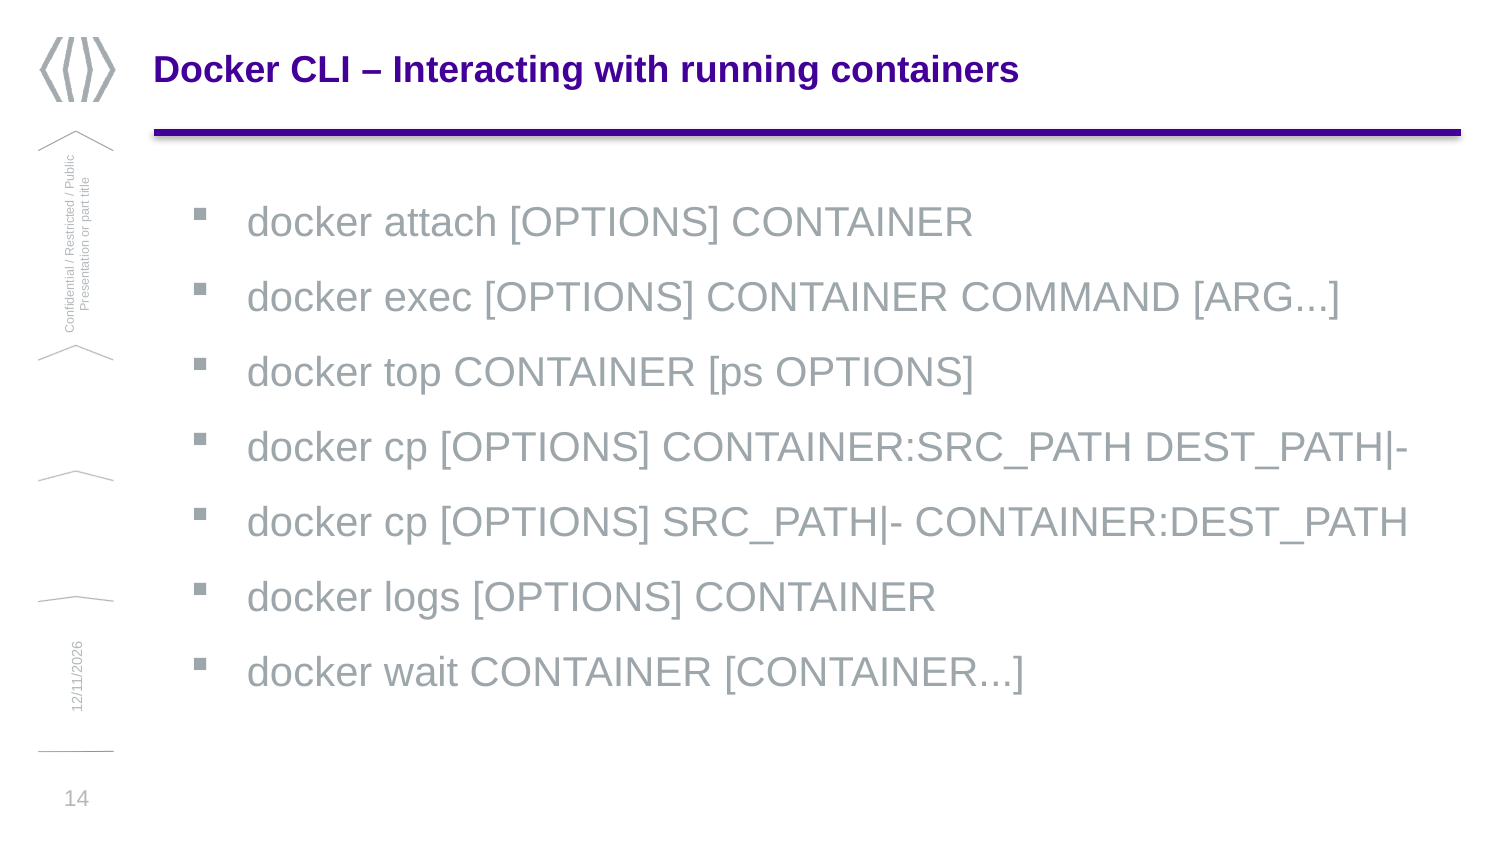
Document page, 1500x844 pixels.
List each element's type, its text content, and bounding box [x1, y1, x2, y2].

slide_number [53, 602, 99, 752]
title Docker CLI – Interacting with running containers [138, 37, 1461, 109]
slide_number 14 [39, 775, 114, 821]
picture [37, 130, 114, 753]
picture [39, 37, 116, 102]
text_box docker attach [OPTIONS] CONTAINER docker exec [OPTIONS] CONTAINER COMMAND [ARG...] docker top CONTAINER [ps OPTIONS] docker cp [OPTIONS] CONTAINER:SRC_PATH DEST_PATH|- docker cp [OPTIONS] SRC_PATH|- CONTAINER:DEST_PATH docker logs [OPTIONS] CONTAINER docker wait CONTAINER [CONTAINER...] [175, 162, 1438, 702]
footer Confidential / Restricted / Public Presentation or part title [53, 127, 99, 363]
